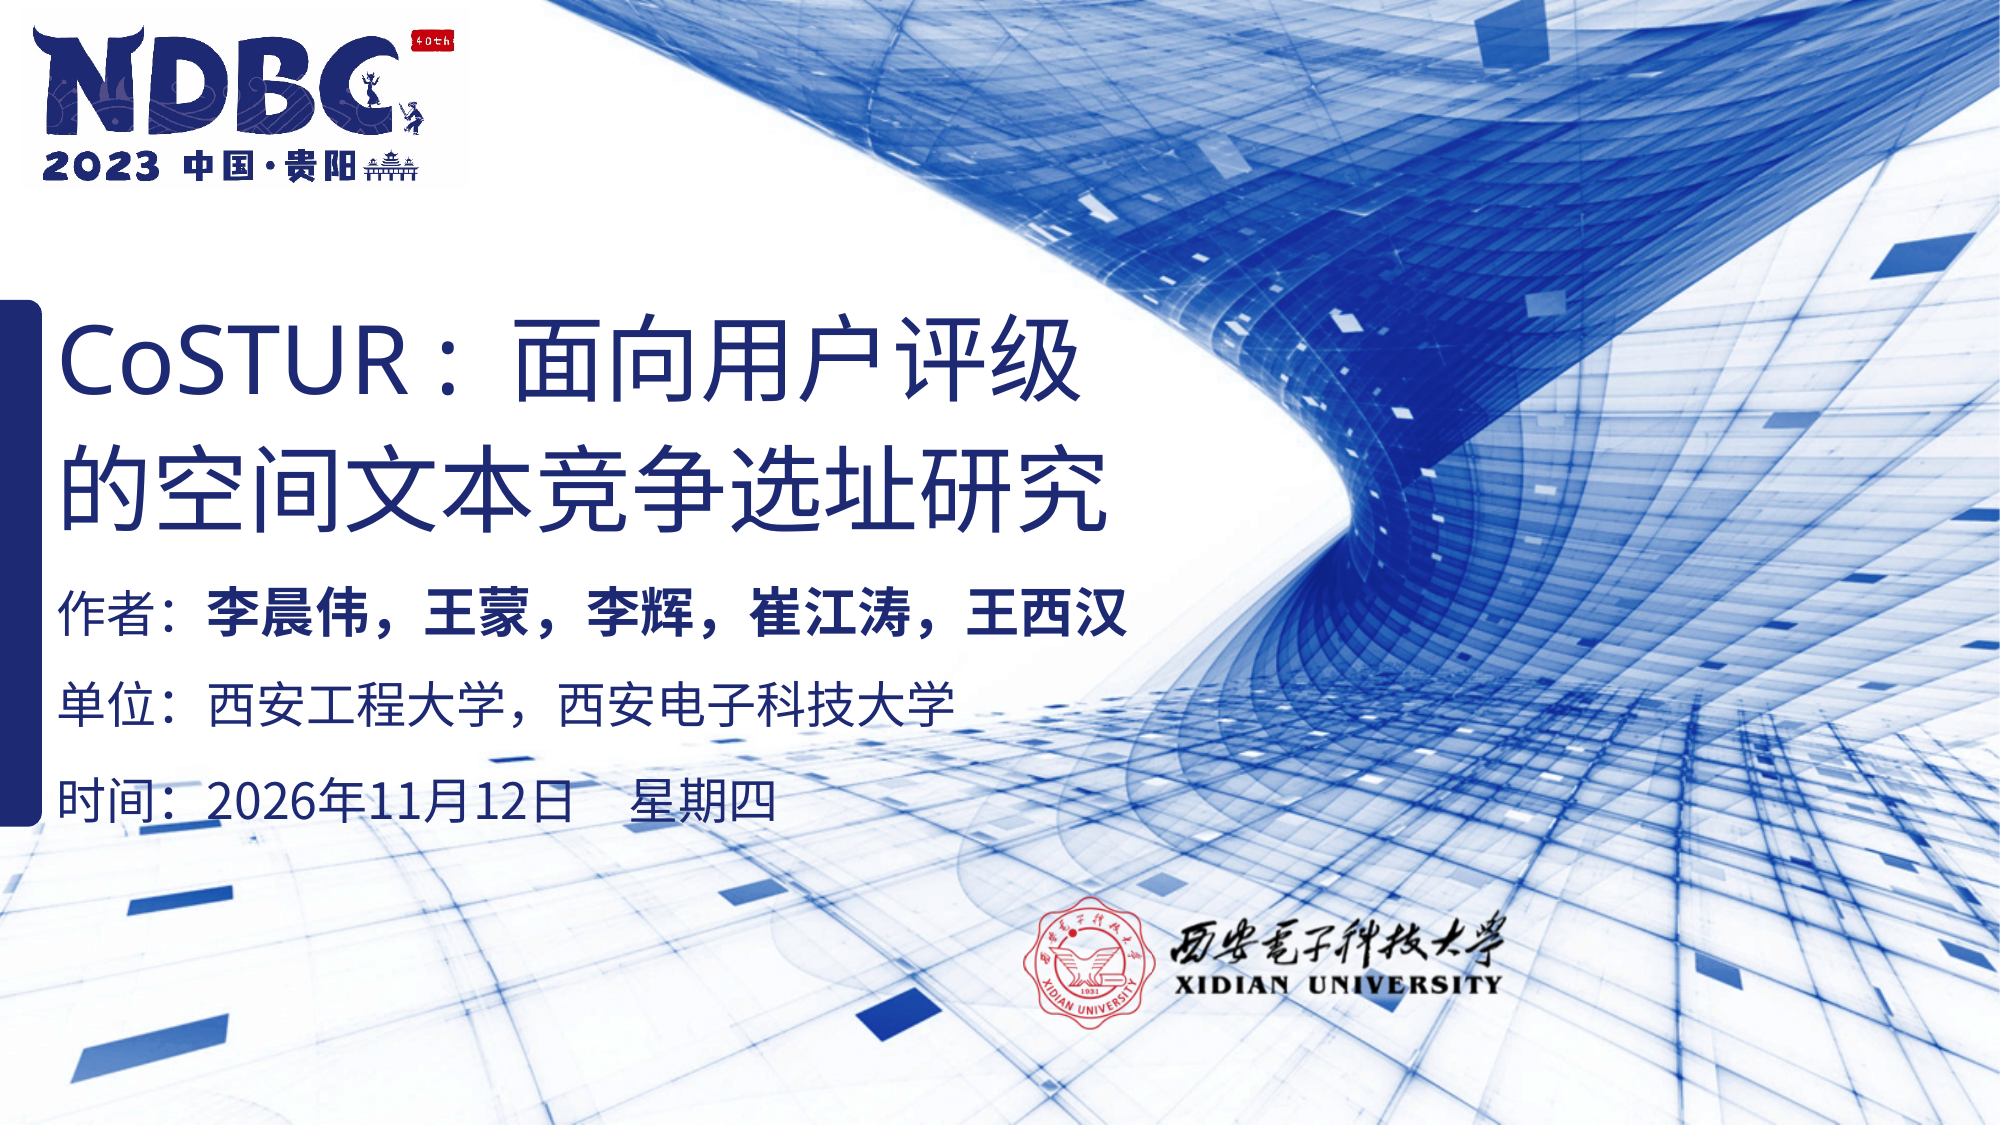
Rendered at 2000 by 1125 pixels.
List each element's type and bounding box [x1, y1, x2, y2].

text_box [478, 901, 952, 1022]
picture [0, 0, 2000, 1125]
